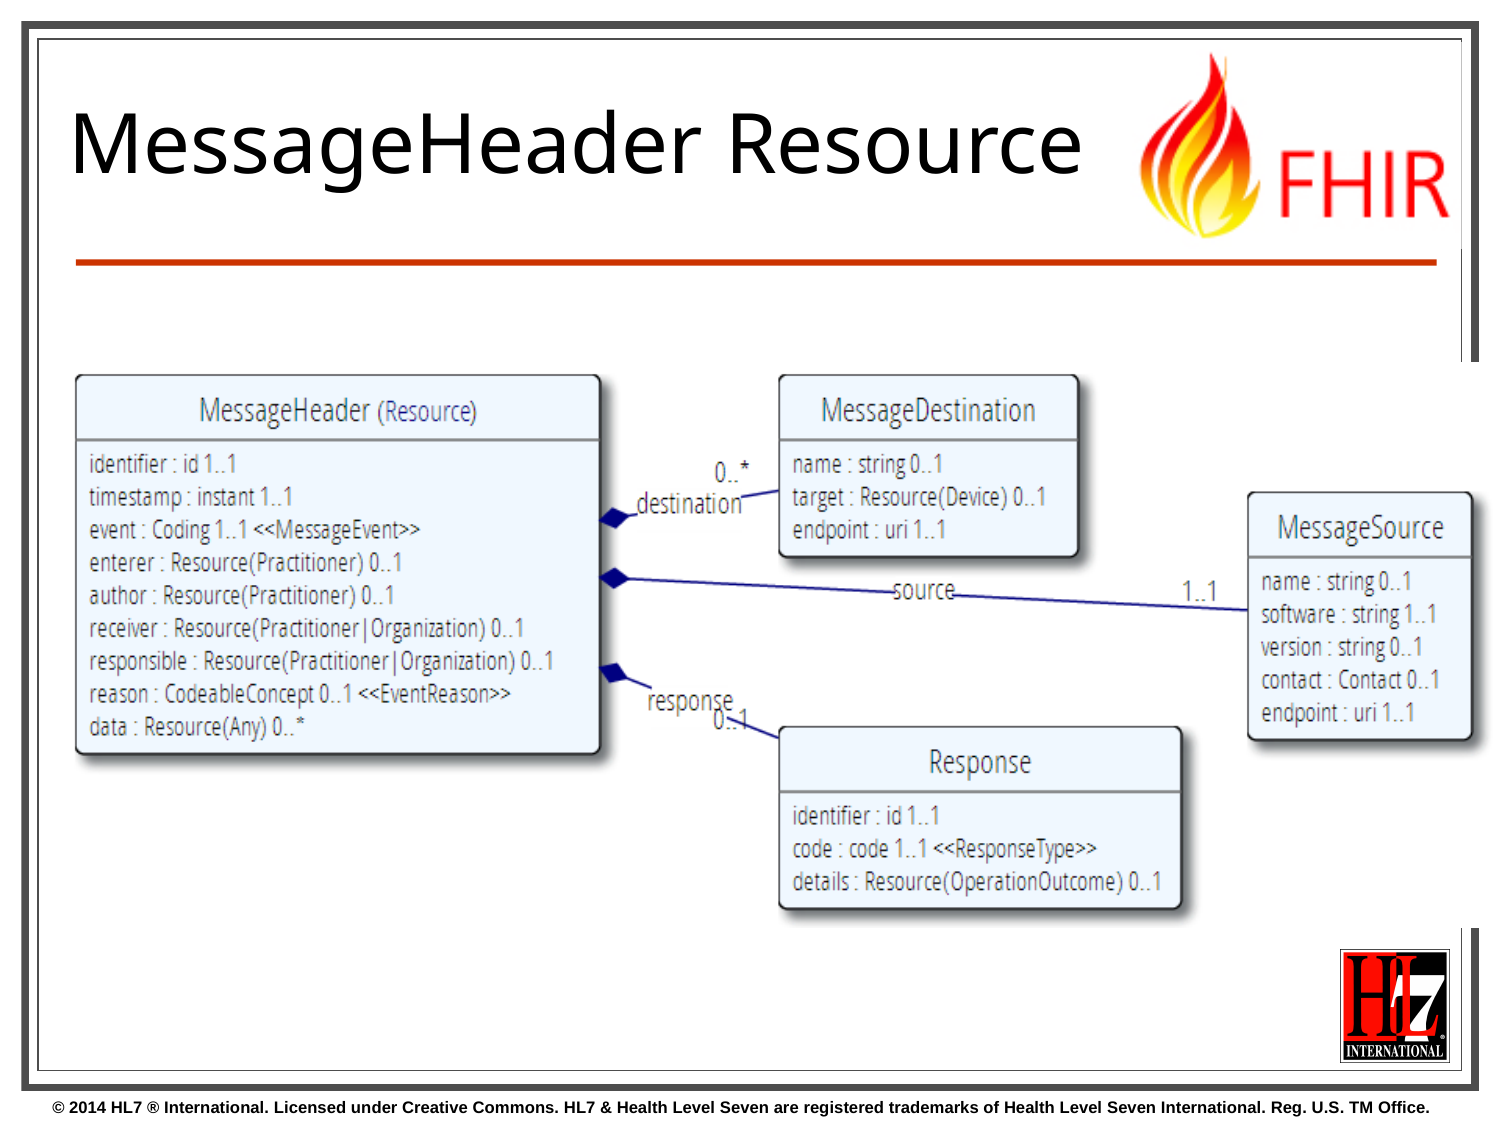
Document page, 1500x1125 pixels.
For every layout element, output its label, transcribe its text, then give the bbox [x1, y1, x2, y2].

picture [51, 362, 1496, 929]
title MessageHeader Resource [53, 54, 1128, 244]
picture [1128, 42, 1462, 249]
picture [1340, 949, 1450, 1063]
